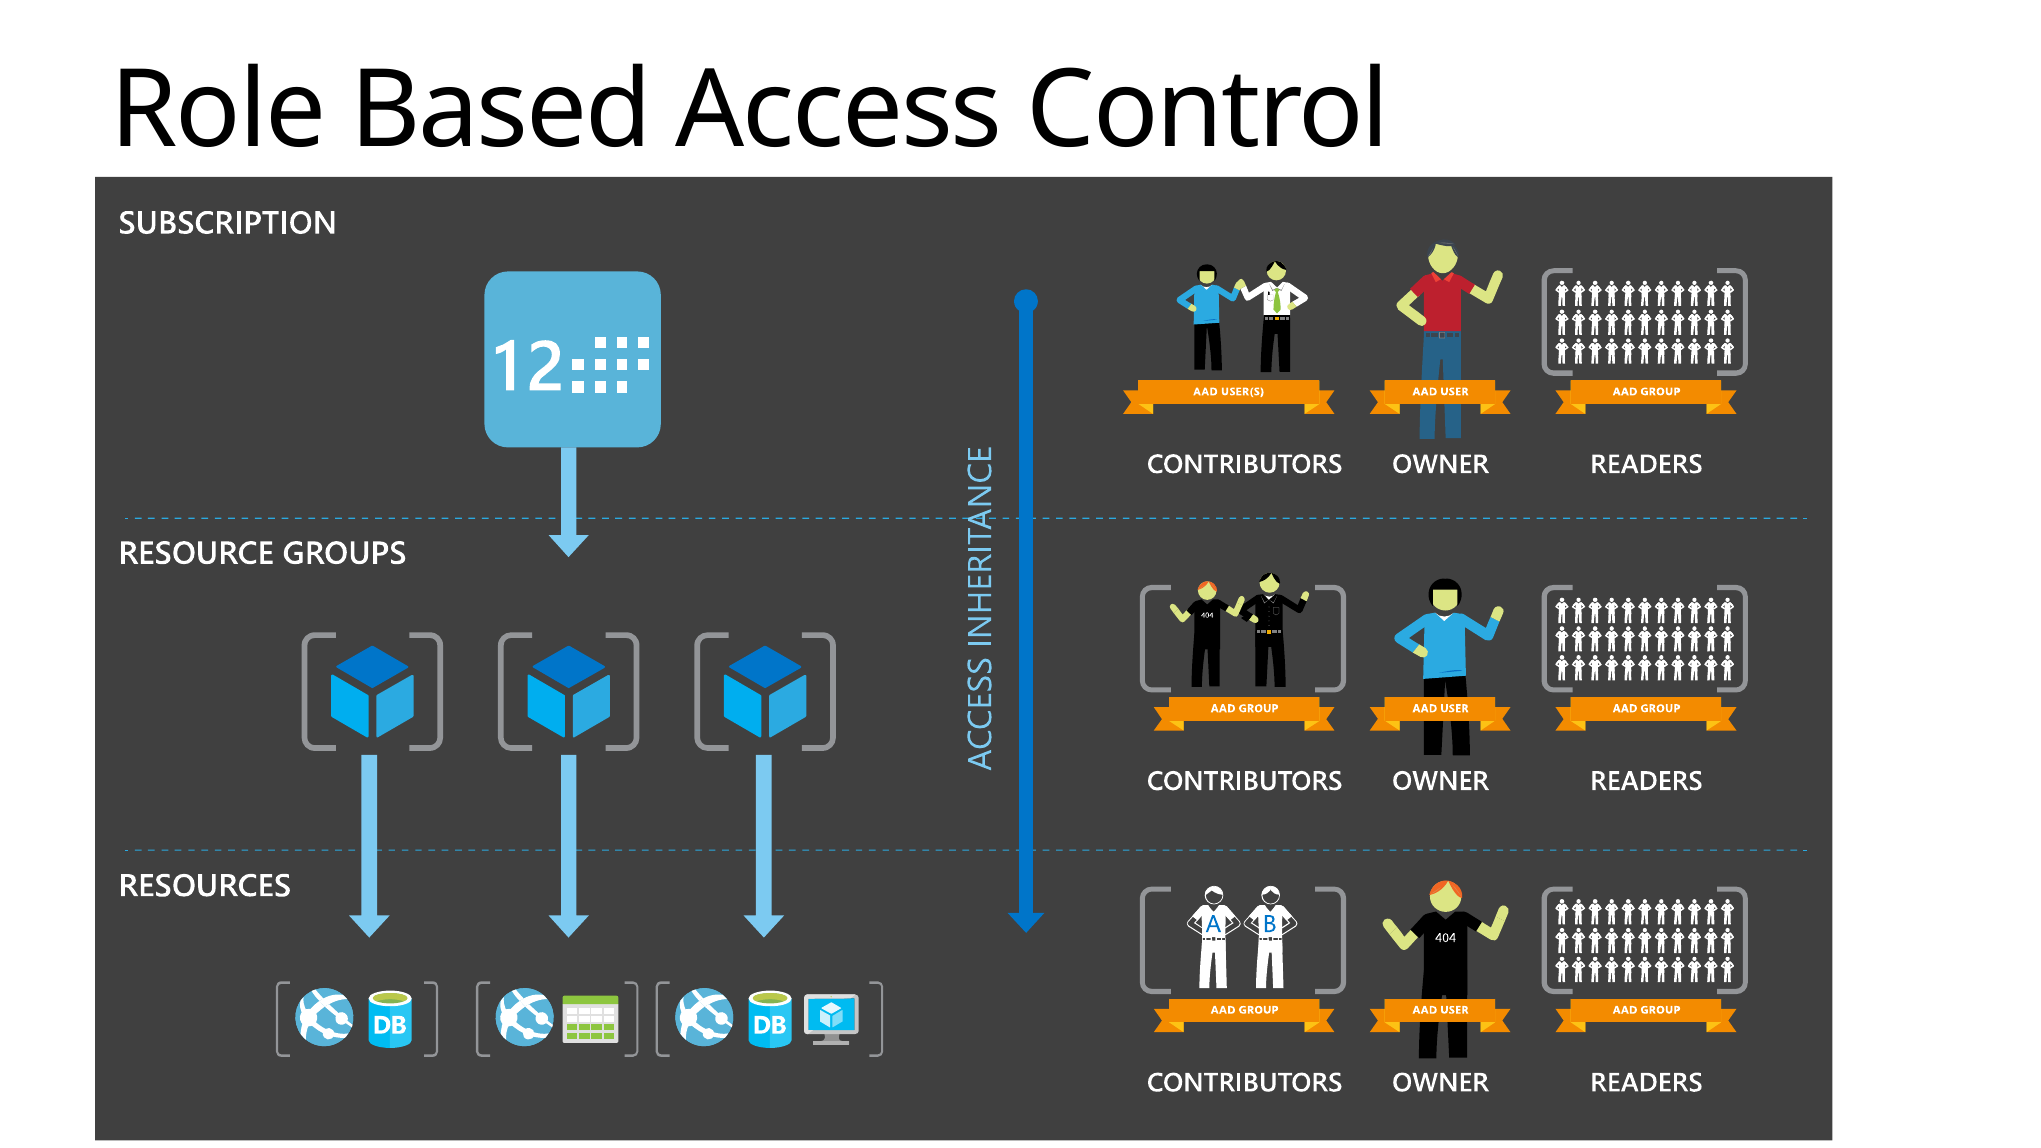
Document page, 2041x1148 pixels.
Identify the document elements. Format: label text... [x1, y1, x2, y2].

picture [119, 210, 1808, 1093]
title Role Based Access Control [86, 38, 1953, 165]
text_box [94, 176, 1833, 1141]
